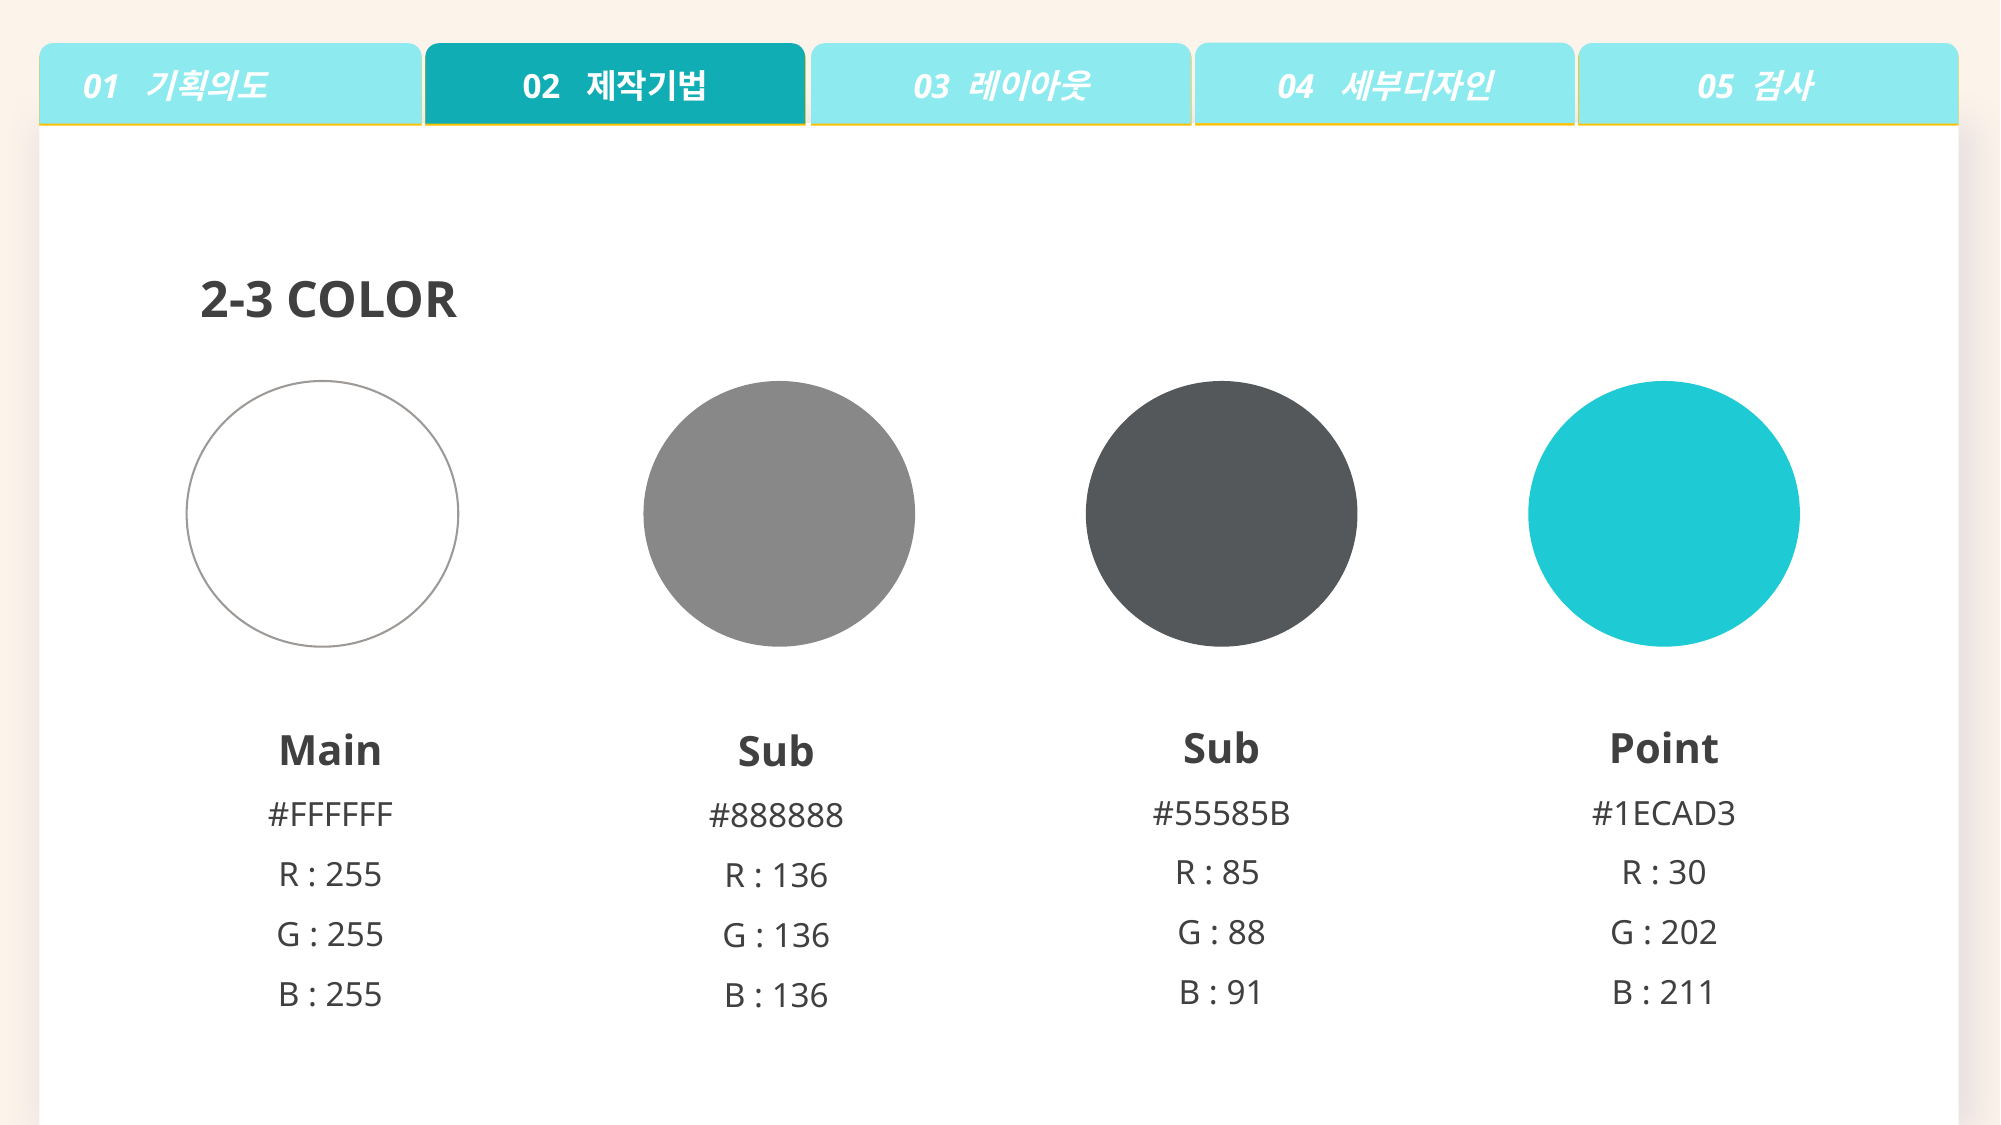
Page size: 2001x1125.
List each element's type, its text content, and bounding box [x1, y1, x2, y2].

text_box 02 제작기법 [424, 42, 807, 125]
text_box 05 검사 [1577, 42, 1960, 125]
text_box 2-3 COLOR [185, 230, 847, 335]
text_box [143, 380, 1851, 1100]
text_box 01 기획의도 [38, 42, 423, 125]
text_box [38, 122, 1960, 1125]
text_box 03 레이아웃 [810, 42, 1192, 125]
text_box 04 세부디자인 [1194, 41, 1576, 125]
